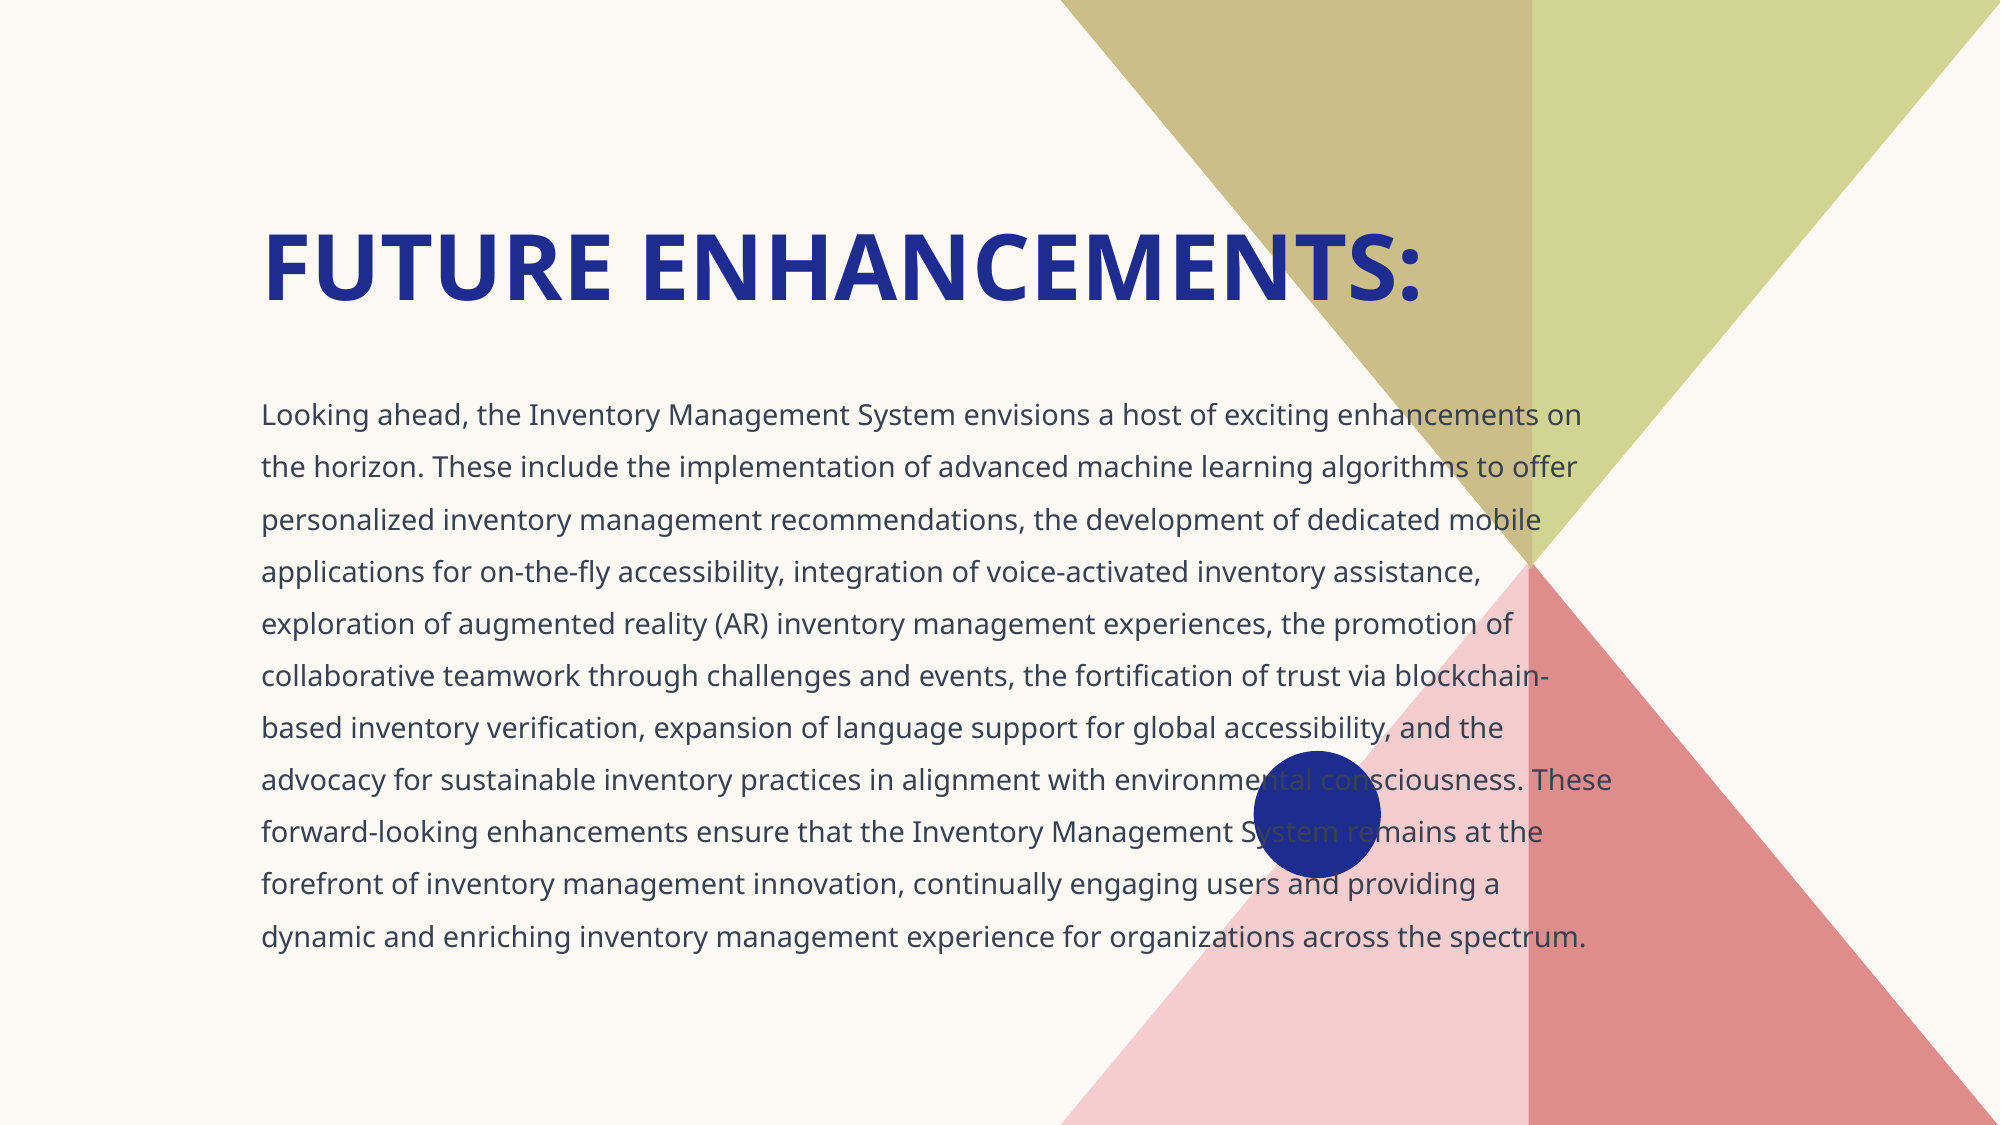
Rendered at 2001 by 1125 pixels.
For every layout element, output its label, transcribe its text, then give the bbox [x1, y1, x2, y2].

title Future enhancements: [246, 14, 1516, 326]
list Looking ahead, the Inventory Management System envisions a host of exciting enhancements on the horizon. These include the implementation of advanced machine learning algorithms to offer personalized inventory management recommendations, the development of dedicated mobile applications for on-the-fly accessibility, integration of voice-activated inventory assistance, exploration of augmented reality (AR) inventory management experiences, the promotion of collaborative teamwork through challenges and events, the fortification of trust via blockchain-based inventory verification, expansion of language support for global accessibility, and the advocacy for sustainable inventory practices in alignment with environmental consciousness. These forward-looking enhancements ensure that the Inventory Management System remains at the forefront of inventory management innovation, continually engaging users and providing a dynamic and enriching inventory management experience for organizations across the spectrum. [246, 371, 1631, 1001]
